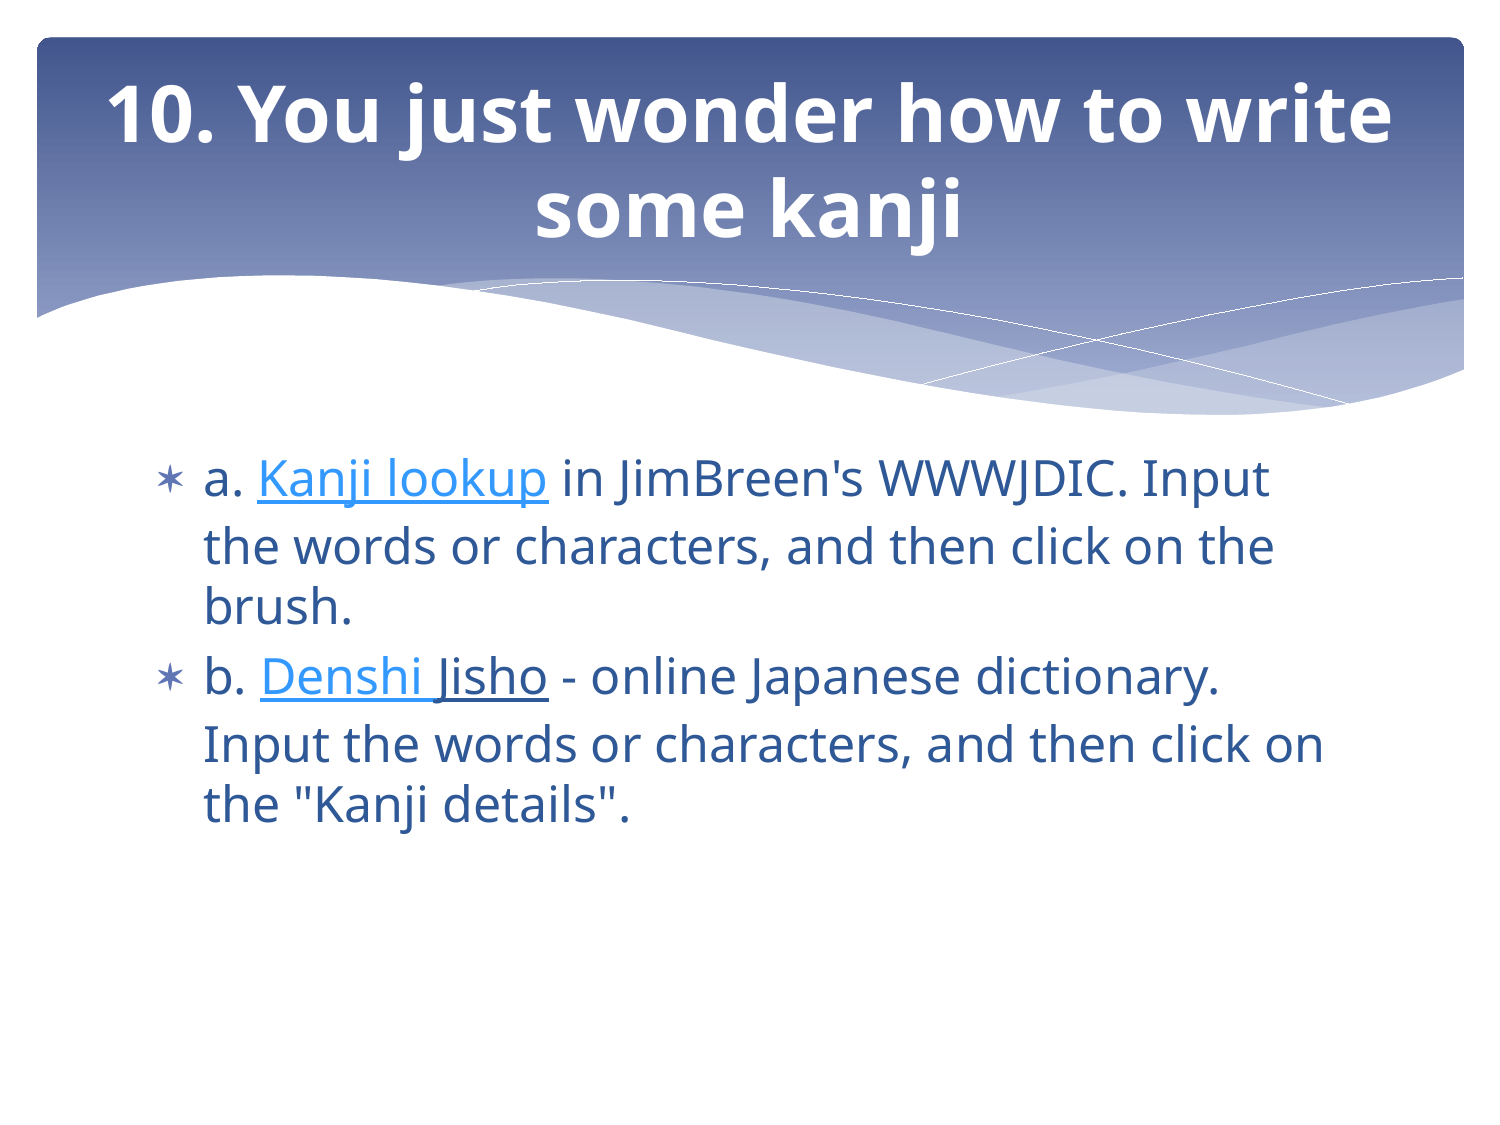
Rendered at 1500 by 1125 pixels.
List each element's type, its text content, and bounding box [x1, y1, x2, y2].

list a. Kanji lookup in JimBreen's WWWJDIC. Input the words or characters, and then click on the brush. b. Denshi Jisho - online Japanese dictionary. Input the words or characters, and then click on the "Kanji details". [143, 438, 1359, 1005]
title 10. You just wonder how to write some kanji [75, 55, 1425, 261]
